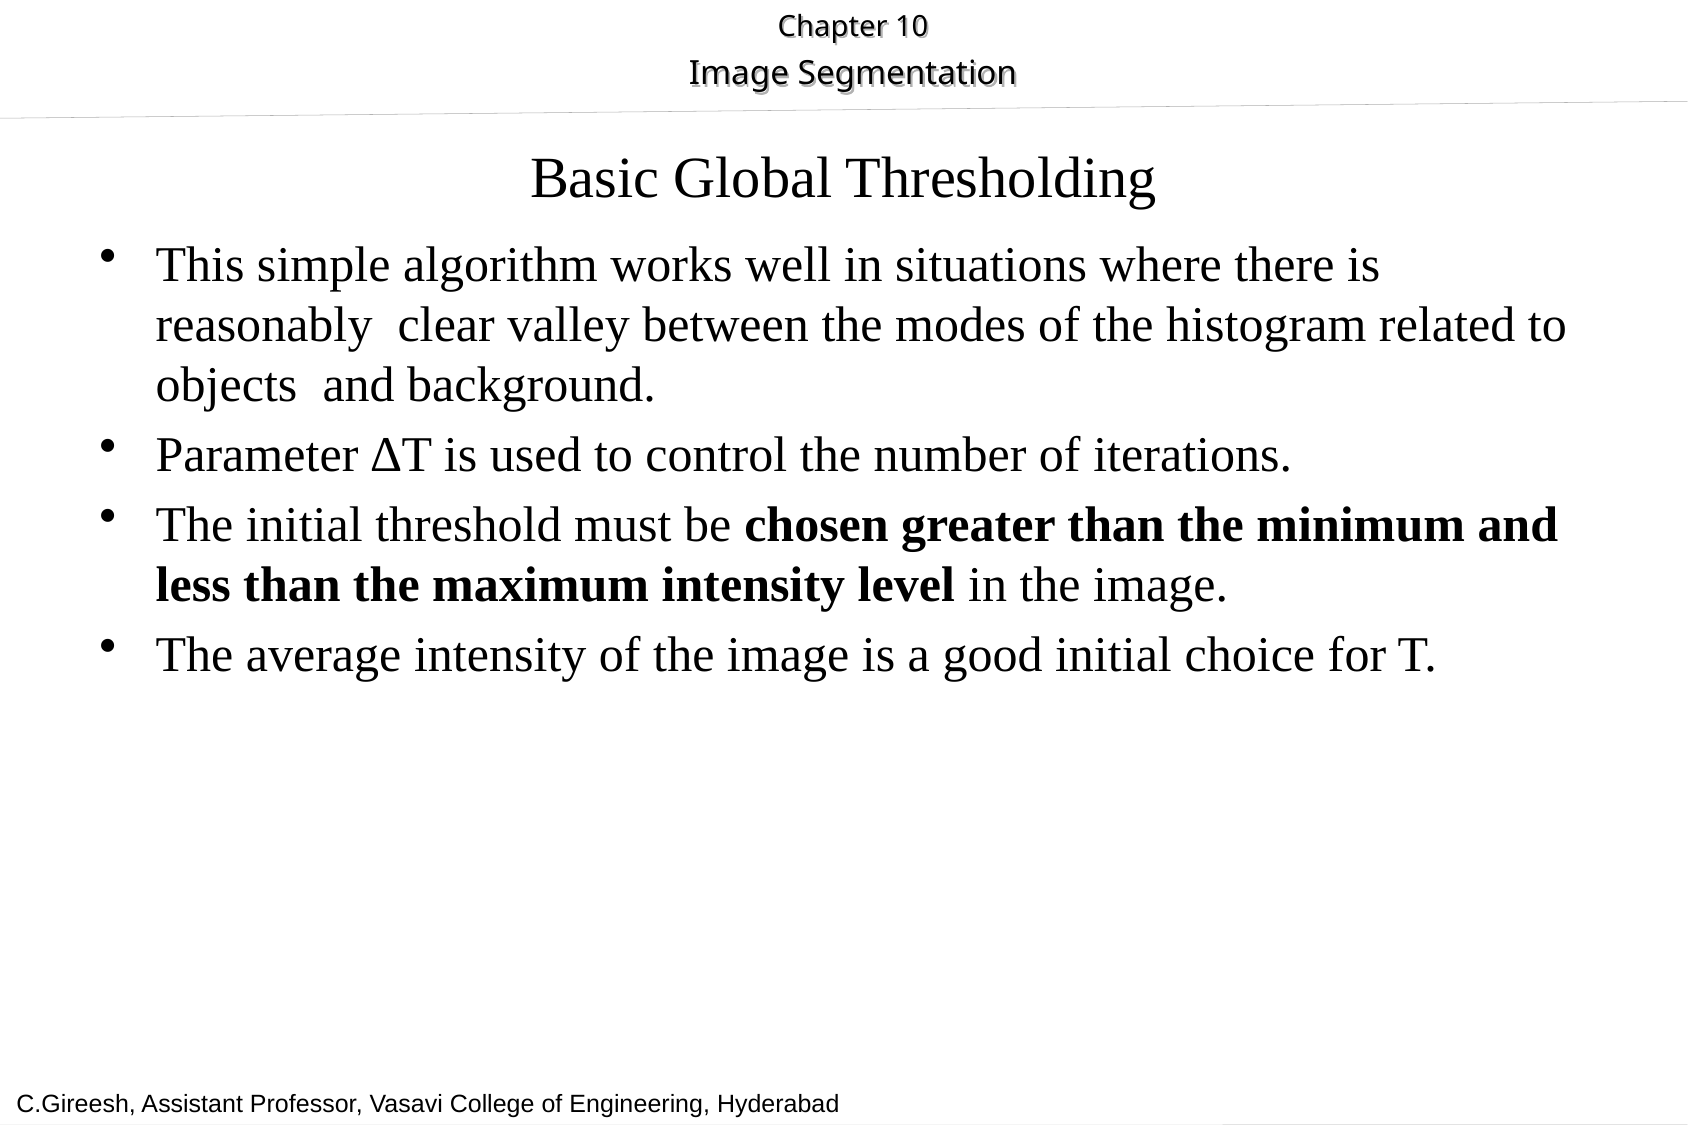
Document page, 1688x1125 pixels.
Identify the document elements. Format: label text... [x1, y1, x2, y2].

title Basic Global Thresholding [84, 132, 1604, 198]
list This simple algorithm works well in situations where there is reasonably clear valley between the modes of the histogram related to objects and background. Parameter ∆T is used to control the number of iterations. The initial threshold must be chosen greater than the minimum and less than the maximum intensity level in the image. The average intensity of the image is a good initial choice for T. [84, 223, 1604, 1005]
